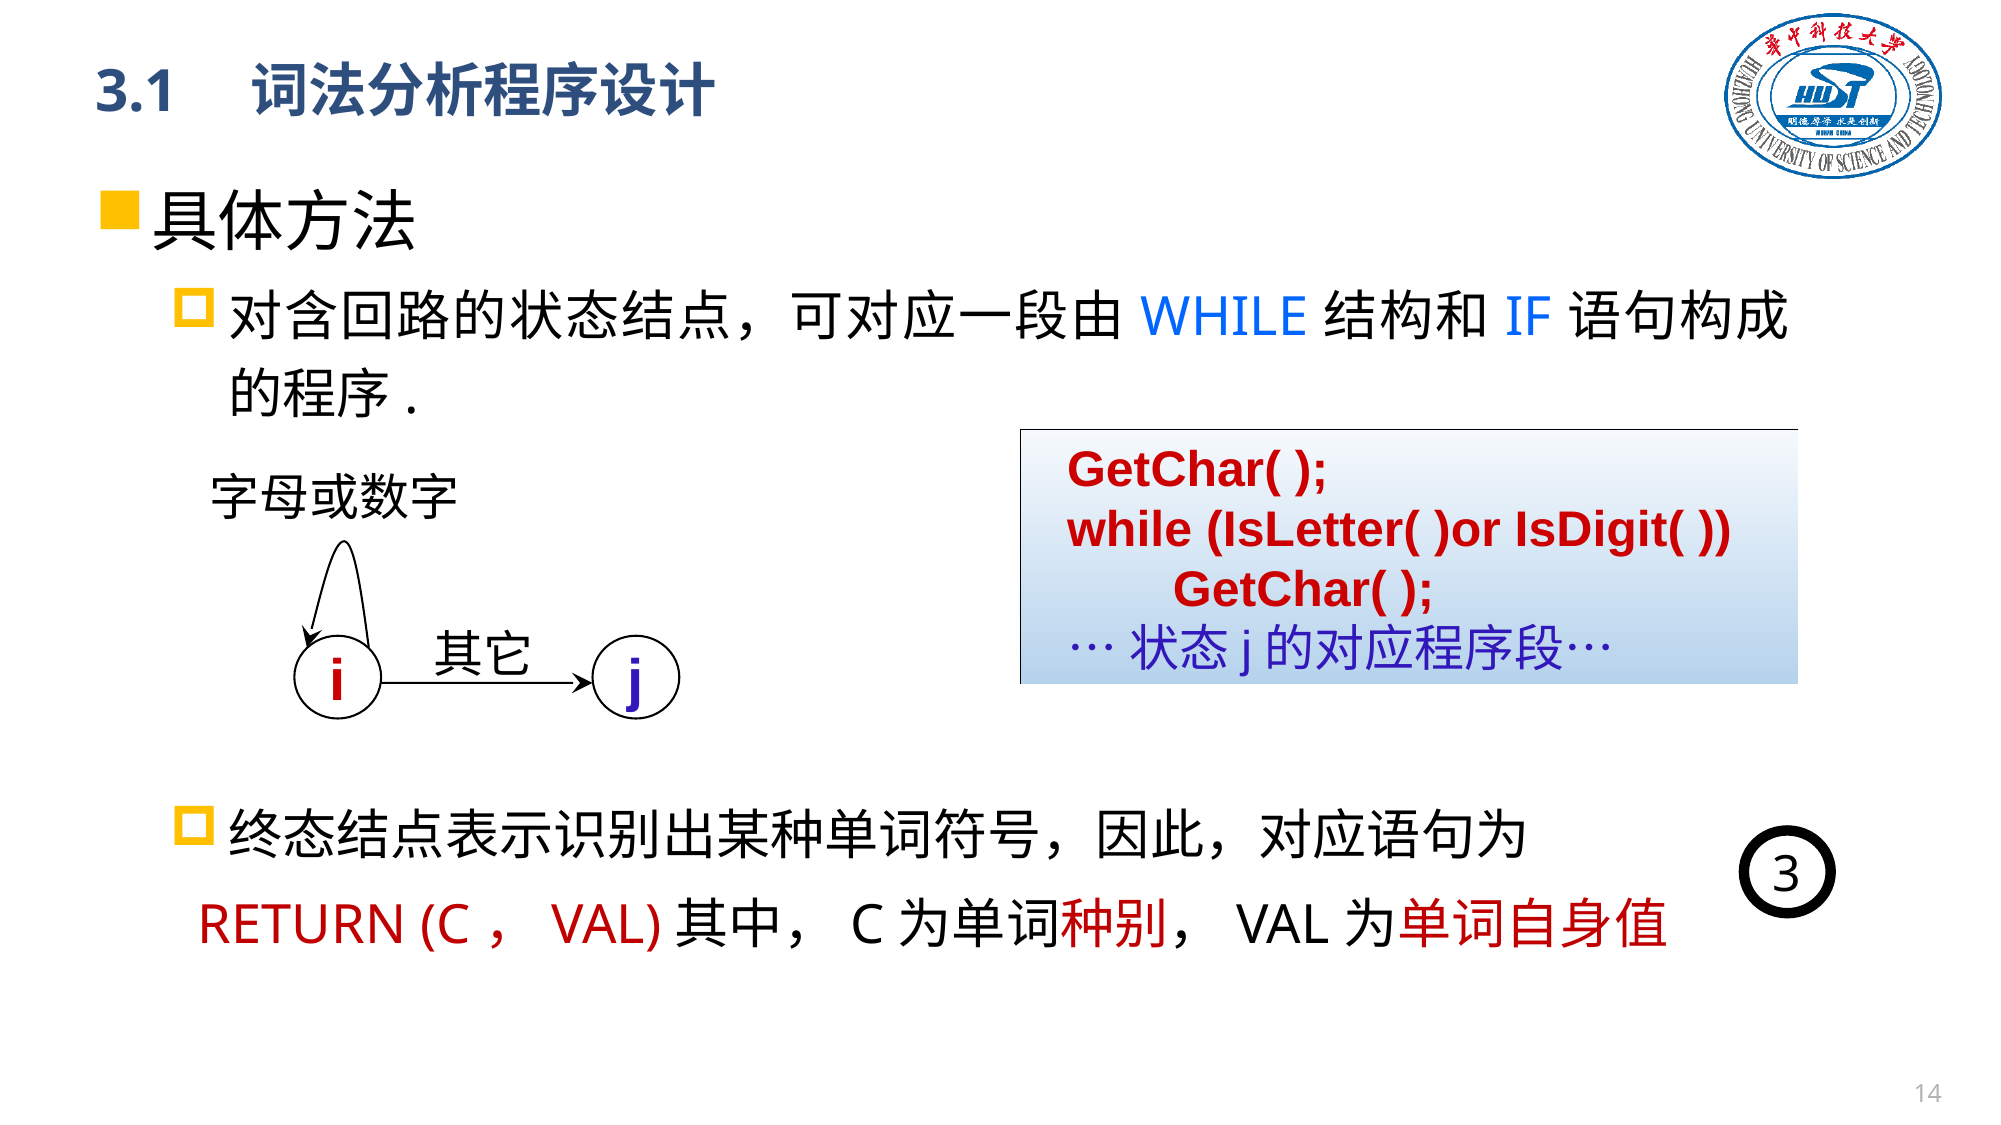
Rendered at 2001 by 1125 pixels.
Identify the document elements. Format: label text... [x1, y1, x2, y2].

picture [1724, 13, 1942, 179]
title 3.1 词法分析程序设计 [80, 42, 1805, 144]
text_box GetChar( ); while (IsLetter( )or IsDigit( )) GetChar( ); …状态j的对应程序段… [1019, 428, 1798, 684]
slide_number 13 [1373, 1064, 1957, 1125]
text_box 3 [1743, 830, 1831, 914]
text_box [194, 458, 680, 719]
list 具体方法 对含回路的状态结点，可对应一段由WHILE结构和IF语句构成的程序. 终态结点表示识别出某种单词符号，因此，对应语句为 RETURN (C，VAL)其中，C为单词种别，VAL为单词自身值 [80, 154, 1805, 1017]
